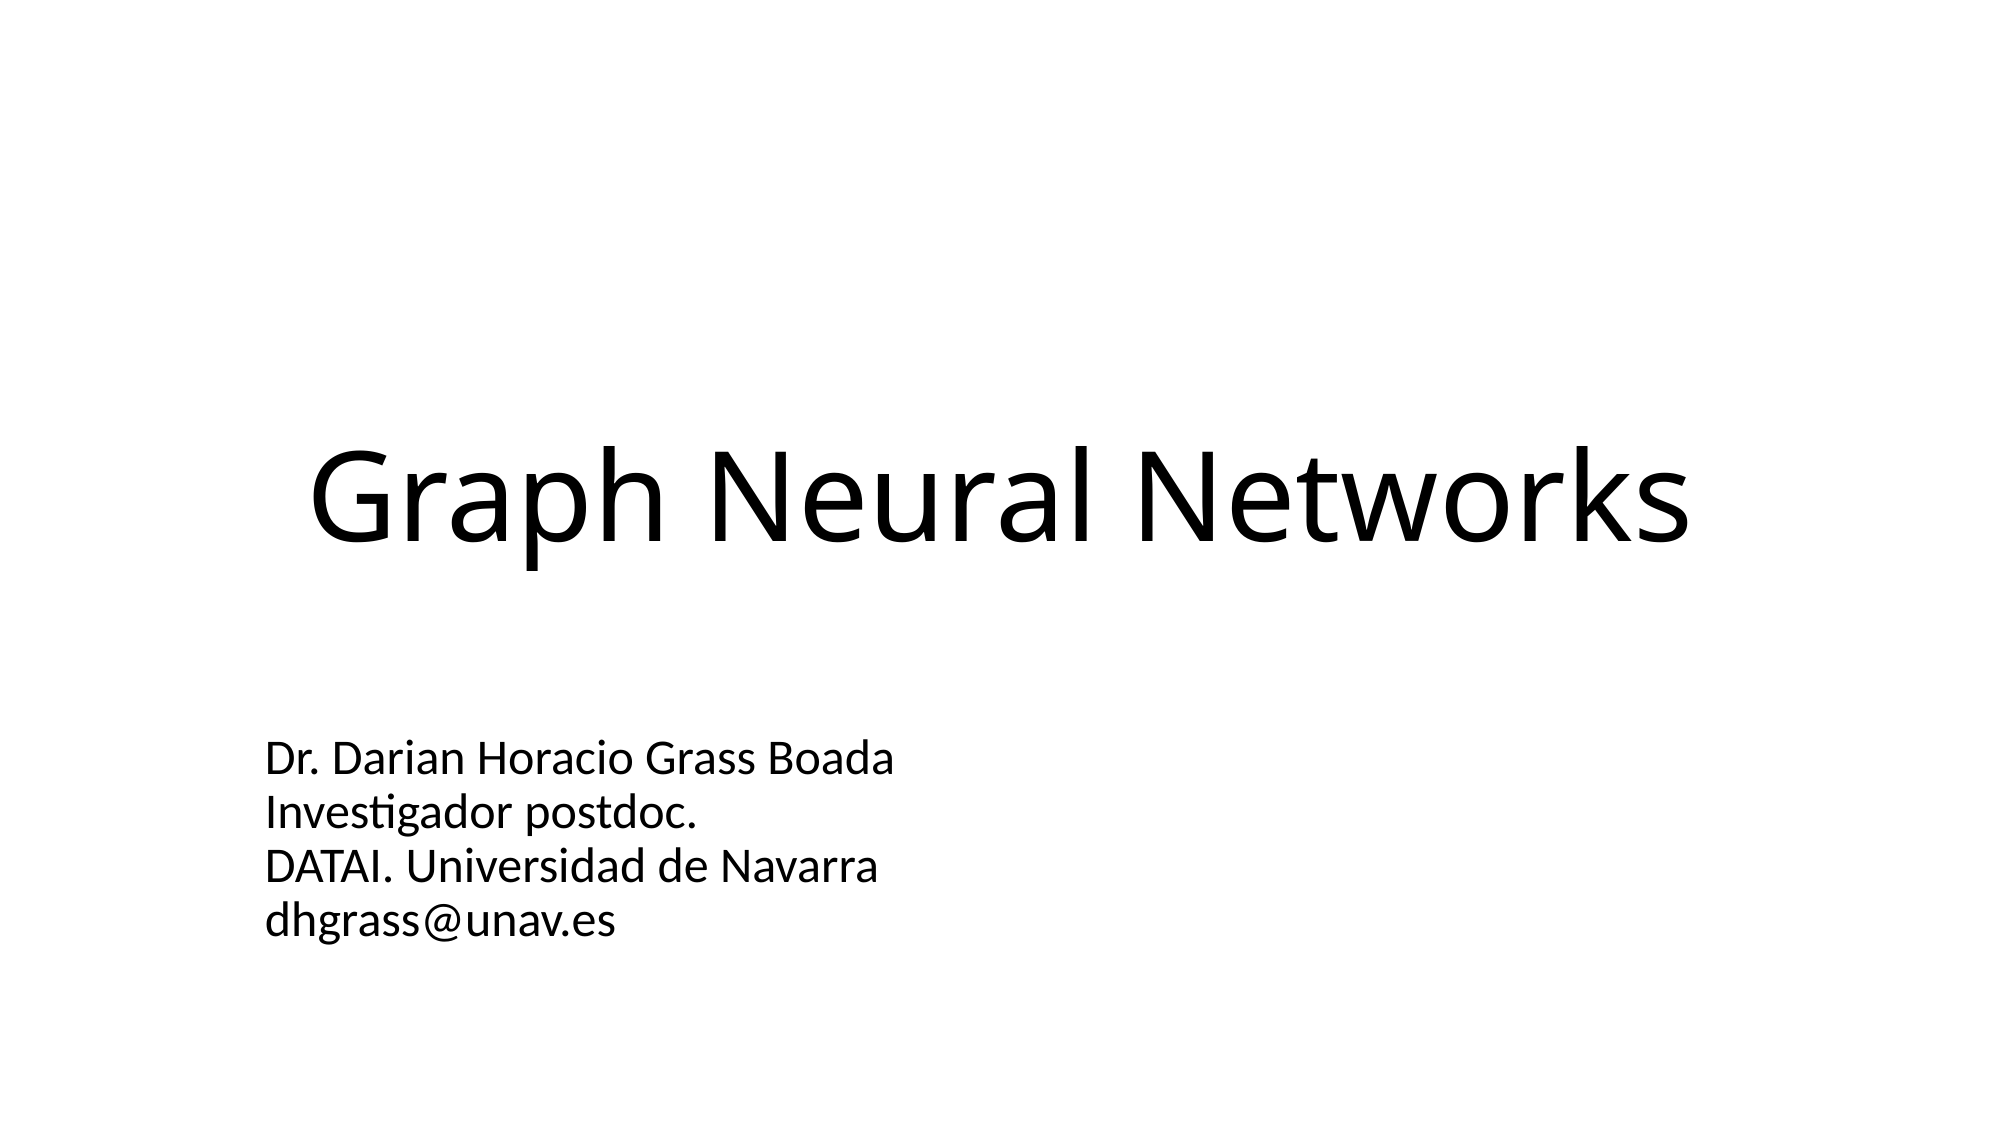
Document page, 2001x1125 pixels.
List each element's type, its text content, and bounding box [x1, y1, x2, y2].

title Graph Neural Networks [249, 377, 1750, 576]
subtitle Dr. Darian Horacio Grass Boada Investigador postdoc. DATAI. Universidad de Navarra dhgrass@unav.es [249, 723, 1750, 995]
